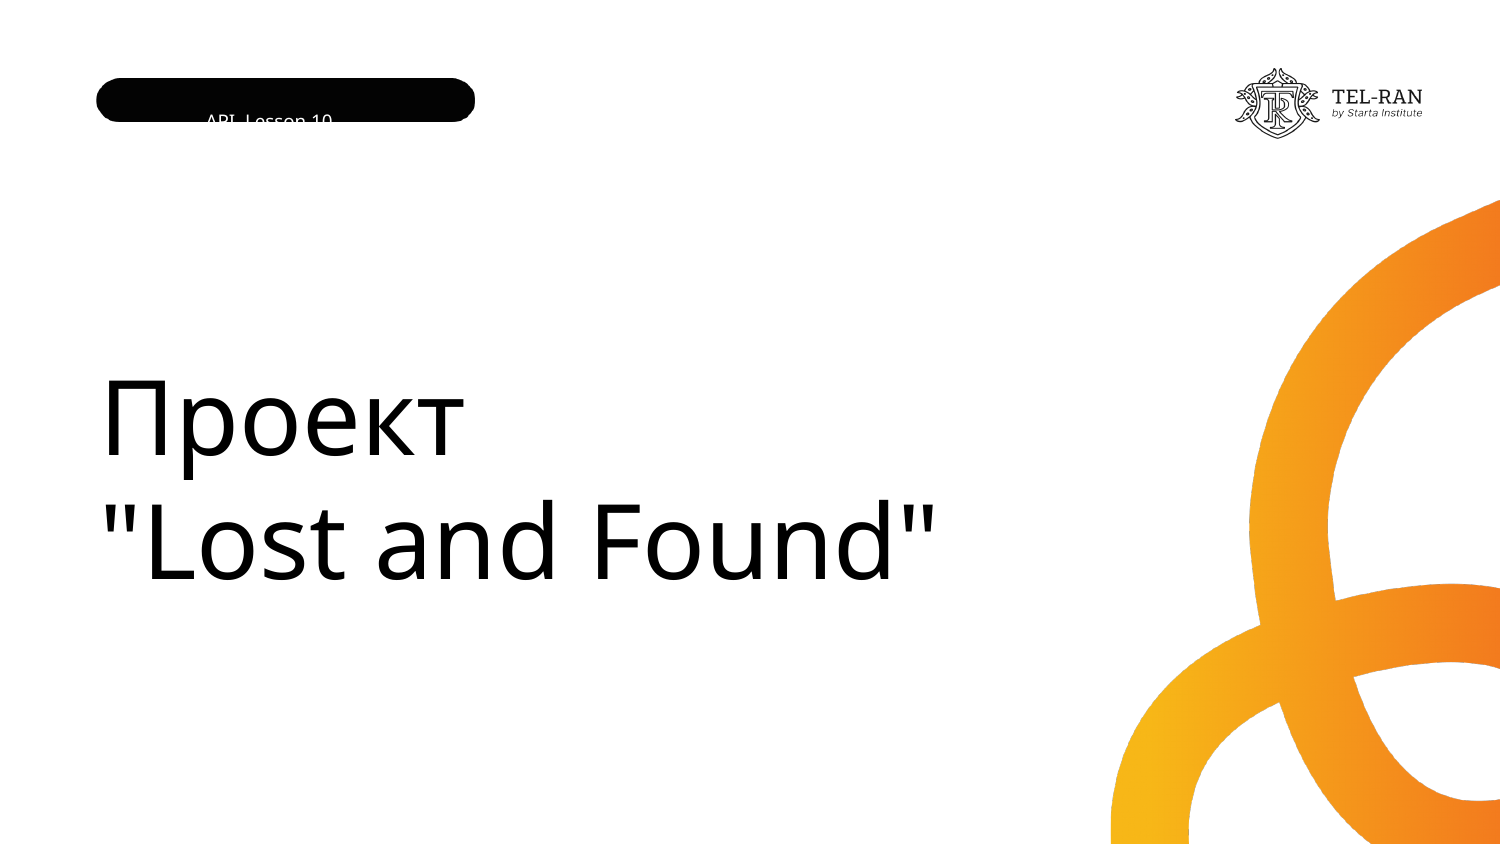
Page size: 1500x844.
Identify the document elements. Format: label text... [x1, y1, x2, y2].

picture [1111, 2, 1500, 844]
text_box API. Lesson 10 1 [106, 87, 433, 121]
picture [96, 78, 475, 122]
title Проект "Lost and Found" [84, 335, 1231, 673]
